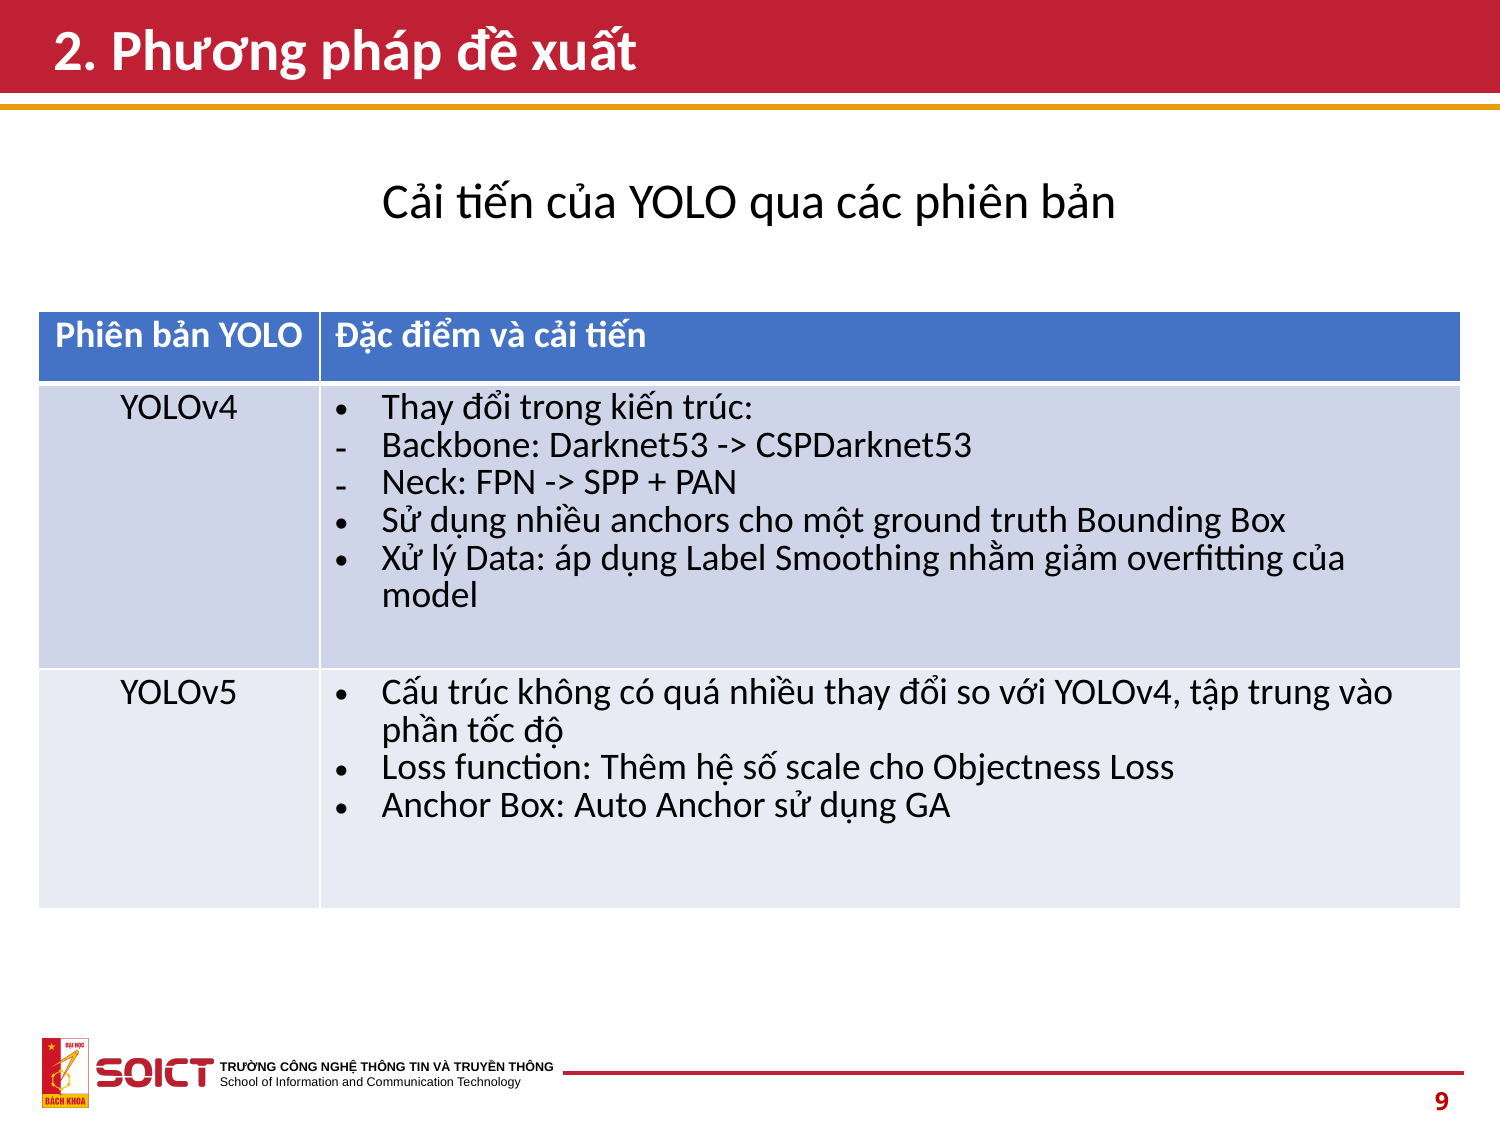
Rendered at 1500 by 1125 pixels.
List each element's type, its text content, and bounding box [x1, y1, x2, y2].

slide_number 9 [1126, 1078, 1464, 1124]
picture [42, 1038, 214, 1108]
table_header Đặc điểm và cải tiến [321, 312, 1460, 381]
table_cell Cấu trúc không có quá nhiều thay đổi so với YOLOv4, tập trung vào phần tốc độ Loss function: Thêm hệ số scale cho Objectness Loss Anchor Box: Auto Anchor sử dụng GA [321, 670, 1460, 908]
table_header Phiên bản YOLO [39, 312, 319, 381]
title 2. Phương pháp đề xuất [38, 12, 1462, 87]
text_box Cải tiến của YOLO qua các phiên bản [363, 161, 1137, 236]
table_cell YOLOv5 [39, 670, 319, 908]
table_cell YOLOv4 [39, 386, 319, 668]
table_cell Thay đổi trong kiến trúc: Backbone: Darknet53 -> CSPDarknet53 Neck: FPN -> SPP + PAN Sử dụng nhiều anchors cho một ground truth Bounding Box Xử lý Data: áp dụng Label Smoothing nhằm giảm overfitting của model [321, 386, 1460, 668]
